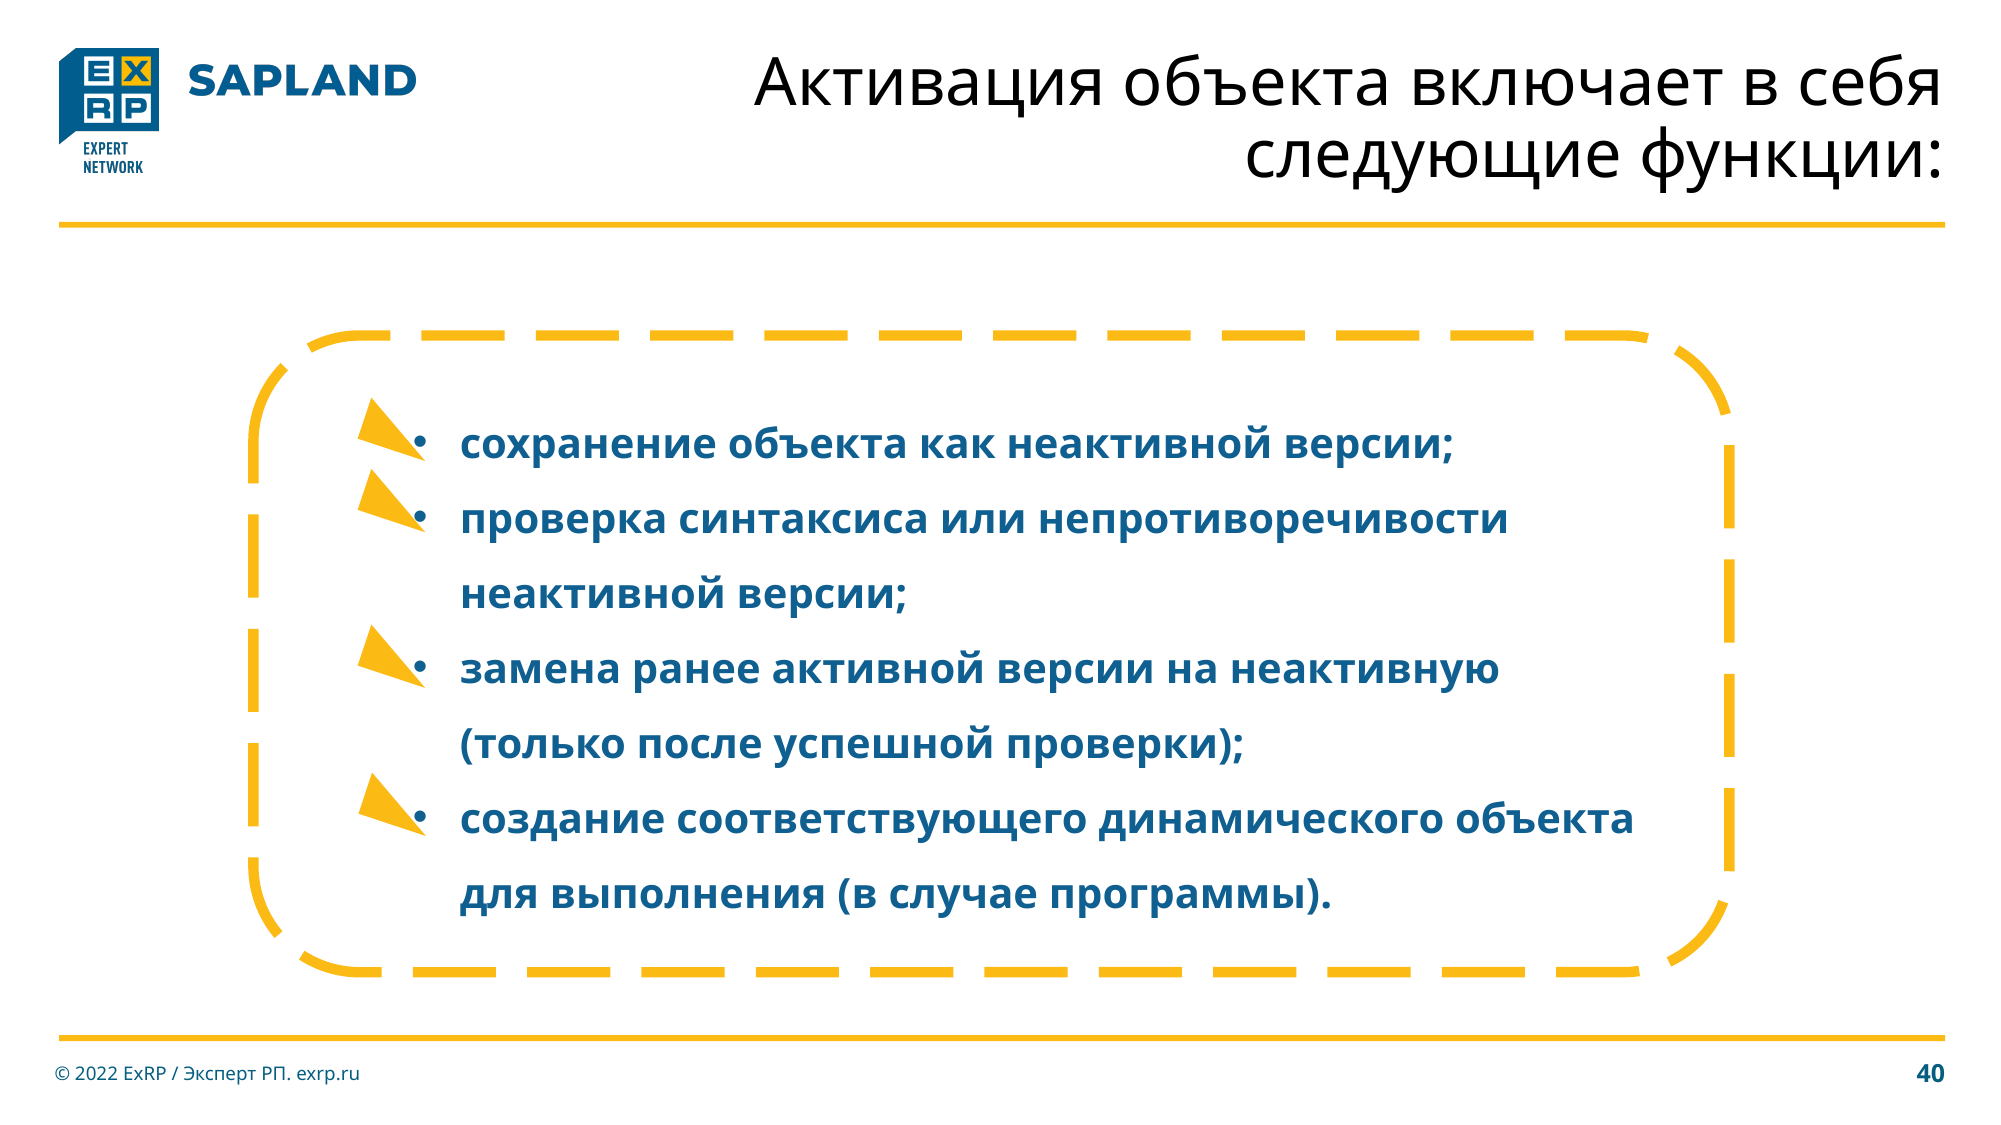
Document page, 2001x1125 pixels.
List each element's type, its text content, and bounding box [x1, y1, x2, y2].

picture [122, 94, 150, 122]
footer © 2022 ExRP / Эксперт РП. exrp.ru [39, 1042, 468, 1103]
text_box [358, 772, 426, 836]
text_box [357, 468, 426, 533]
picture [104, 163, 108, 173]
picture [85, 57, 113, 85]
picture [59, 132, 159, 173]
text_box [357, 397, 426, 461]
picture [85, 94, 113, 122]
picture [189, 64, 416, 96]
picture [59, 48, 74, 60]
title Активация объекта включает в себя следующие функции: [616, 49, 1961, 278]
text_box [253, 335, 1730, 973]
slide_number 40 [1862, 1044, 1961, 1105]
text_box [357, 624, 426, 688]
picture [122, 57, 150, 85]
